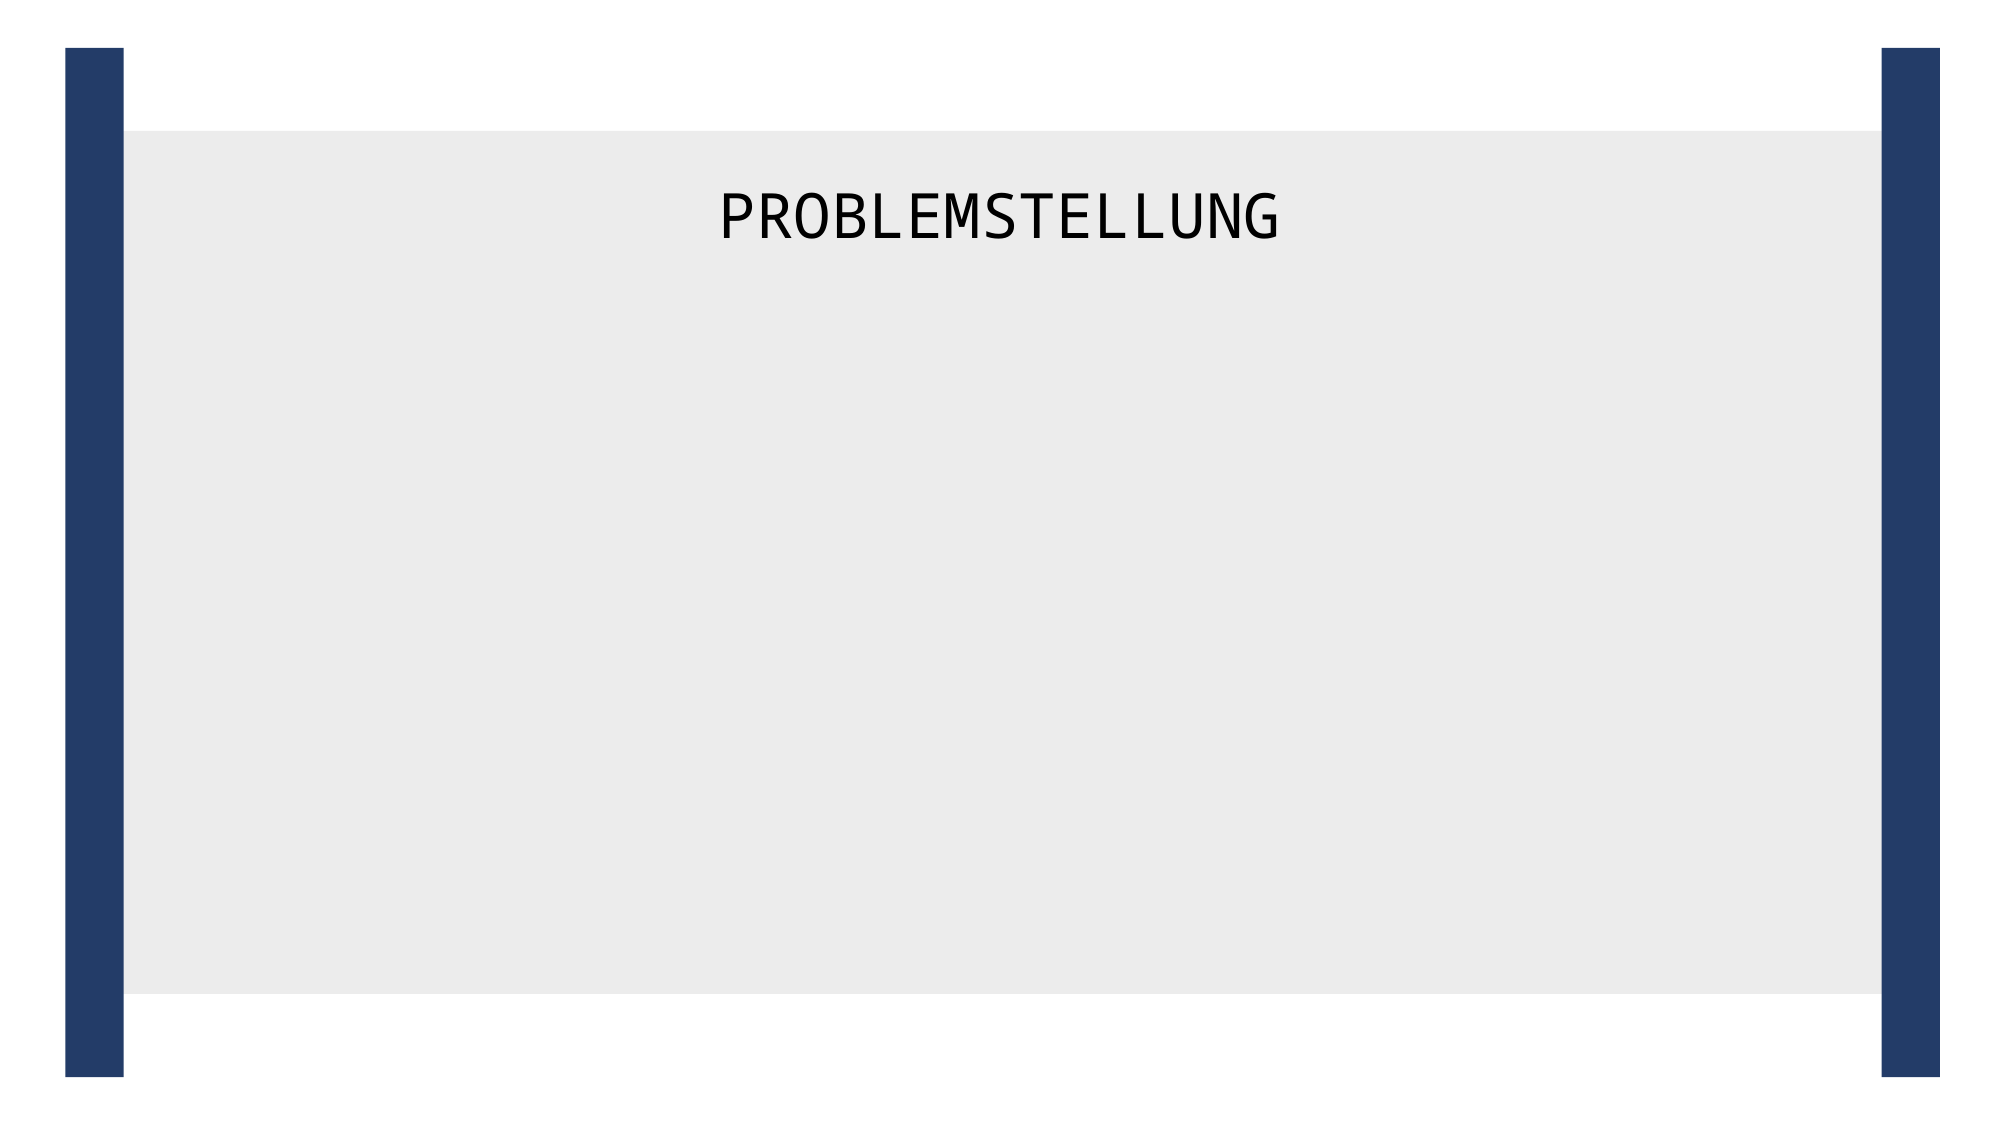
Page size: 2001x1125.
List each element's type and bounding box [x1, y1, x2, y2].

text_box [65, 47, 1941, 1078]
